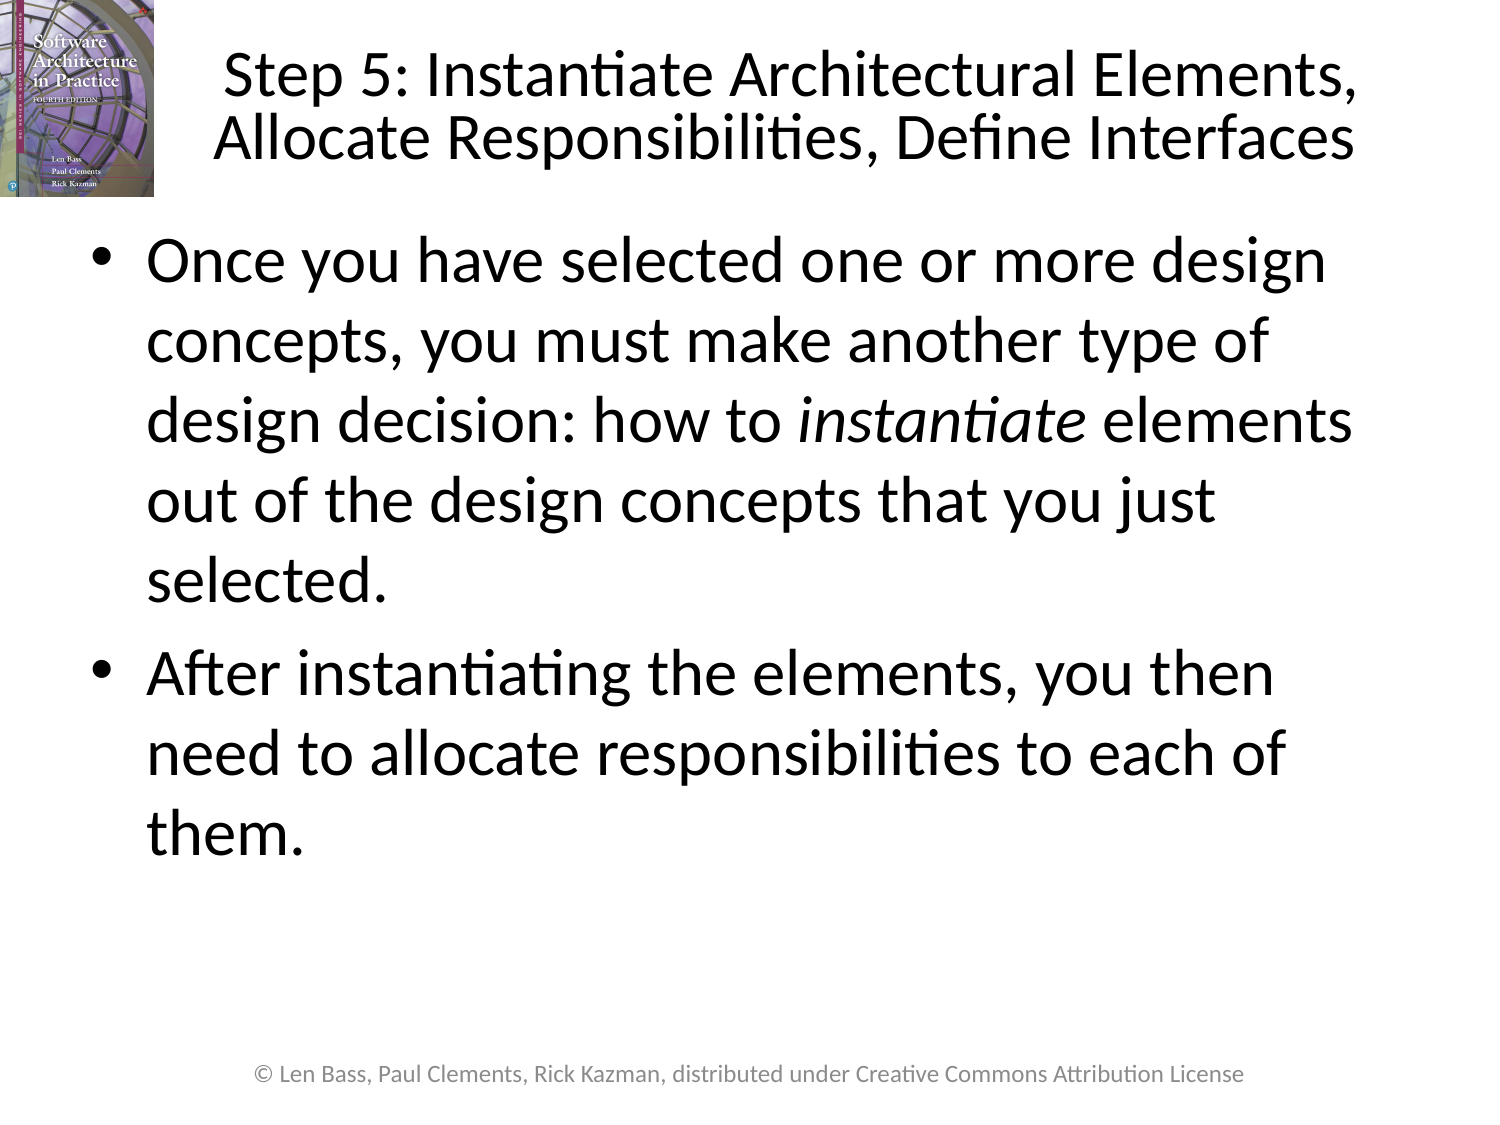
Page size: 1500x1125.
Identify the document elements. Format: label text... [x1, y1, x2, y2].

list Once you have selected one or more design concepts, you must make another type of design decision: how to instantiate elements out of the design concepts that you just selected. After instantiating the elements, you then need to allocate responsibilities to each of them. [75, 208, 1425, 1005]
footer © Len Bass, Paul Clements, Rick Kazman, distributed under Creative Commons Attribution License [230, 1042, 1270, 1103]
title Step 5: Instantiate Architectural Elements, Allocate Responsibilities, Define Interfaces [159, 45, 1425, 173]
picture [0, 0, 154, 197]
